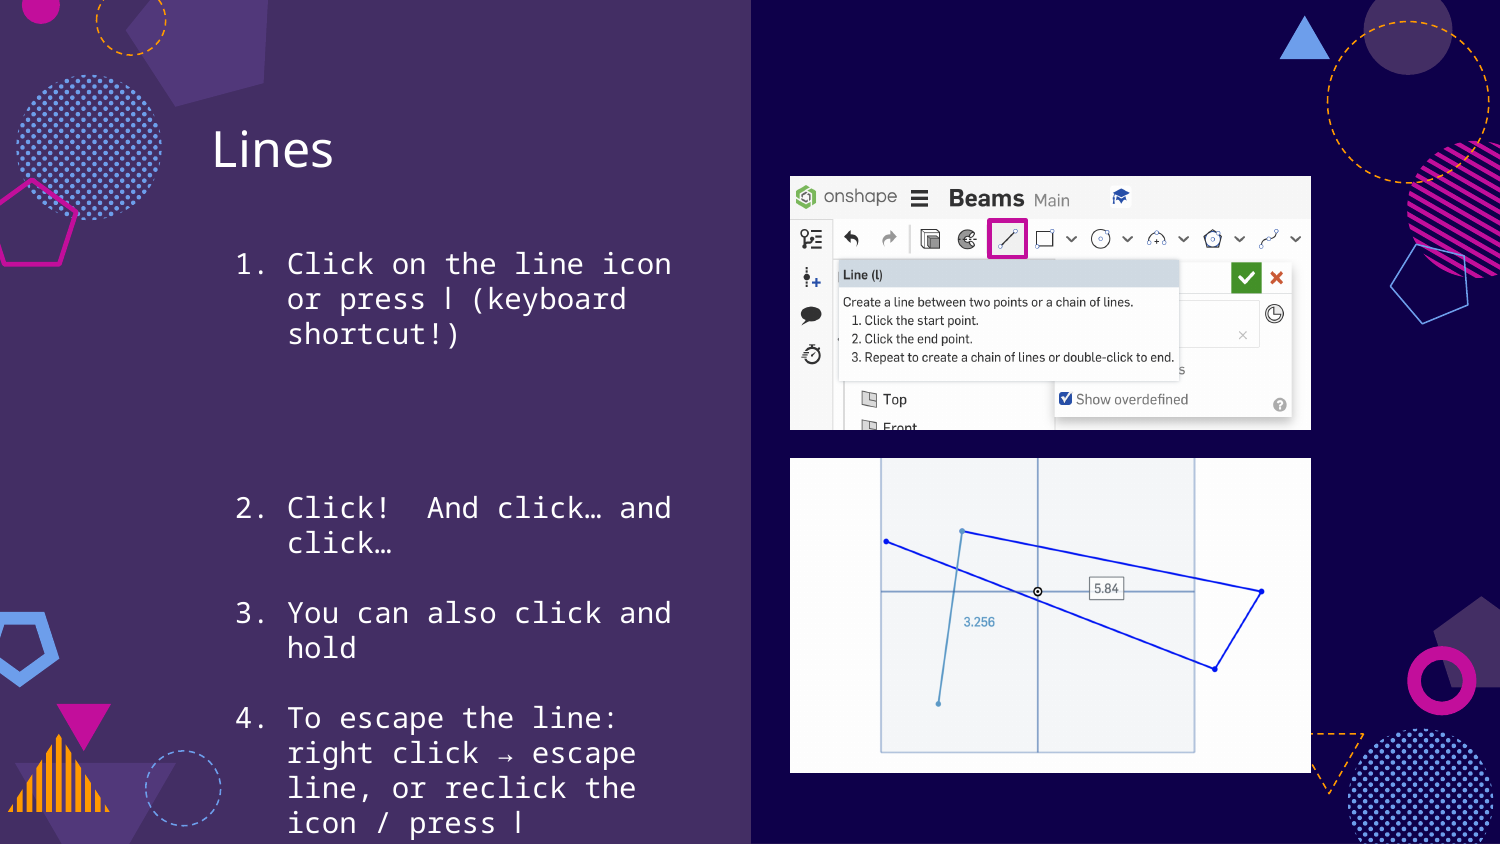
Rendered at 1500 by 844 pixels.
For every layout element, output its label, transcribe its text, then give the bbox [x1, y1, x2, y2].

text_box Lines [196, 102, 683, 193]
picture [790, 176, 1311, 431]
picture [790, 457, 1311, 773]
text_box Click on the line icon or press l (keyboard shortcut!) Click! And click… and click… You can also click and hold To escape the line: right click → escape line, or reclick the icon / press l [196, 230, 739, 844]
